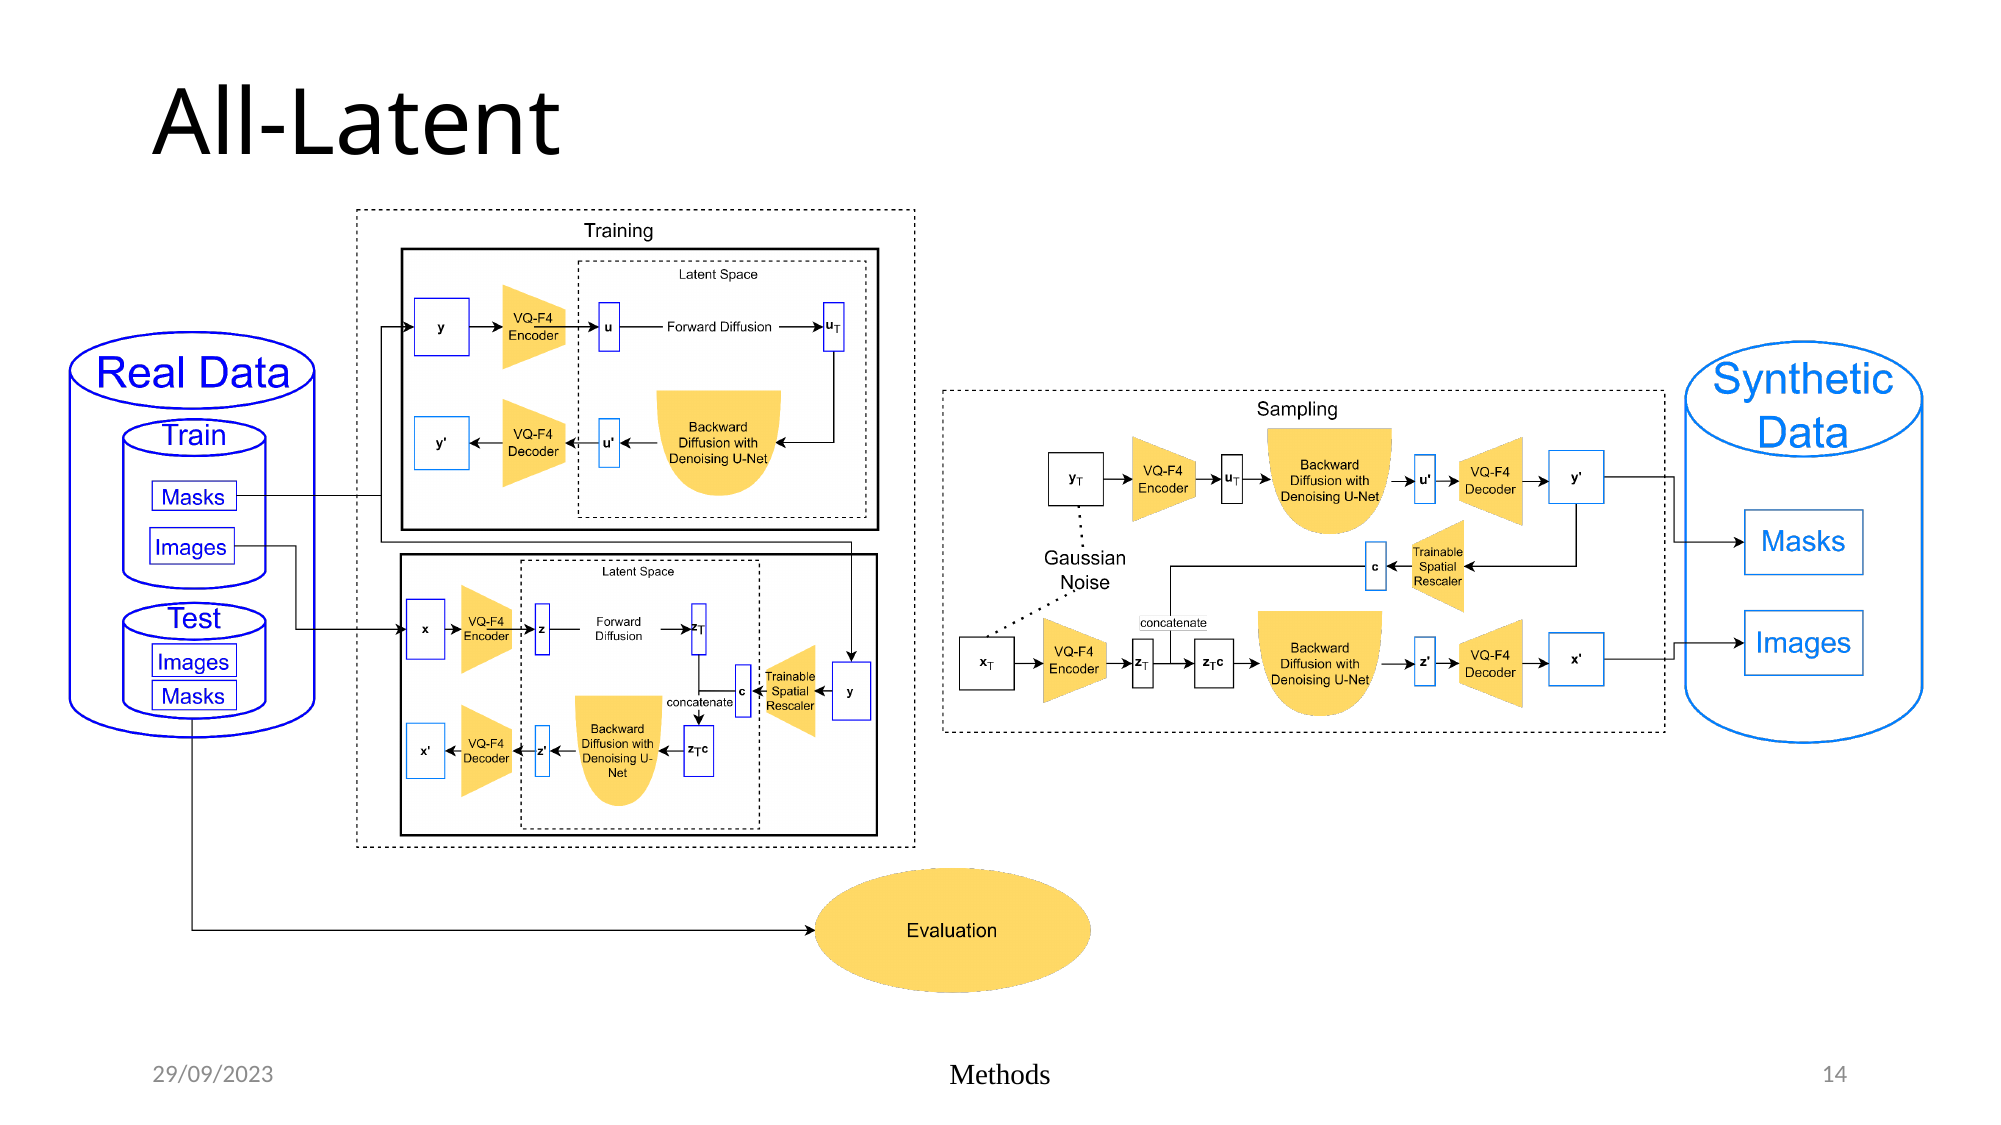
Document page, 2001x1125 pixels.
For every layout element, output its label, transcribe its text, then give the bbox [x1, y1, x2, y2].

title All-Latent [137, 16, 1863, 209]
picture [68, 209, 1932, 993]
footer Methods [662, 1042, 1338, 1103]
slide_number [137, 1042, 588, 1103]
slide_number 14 [1412, 1042, 1863, 1103]
